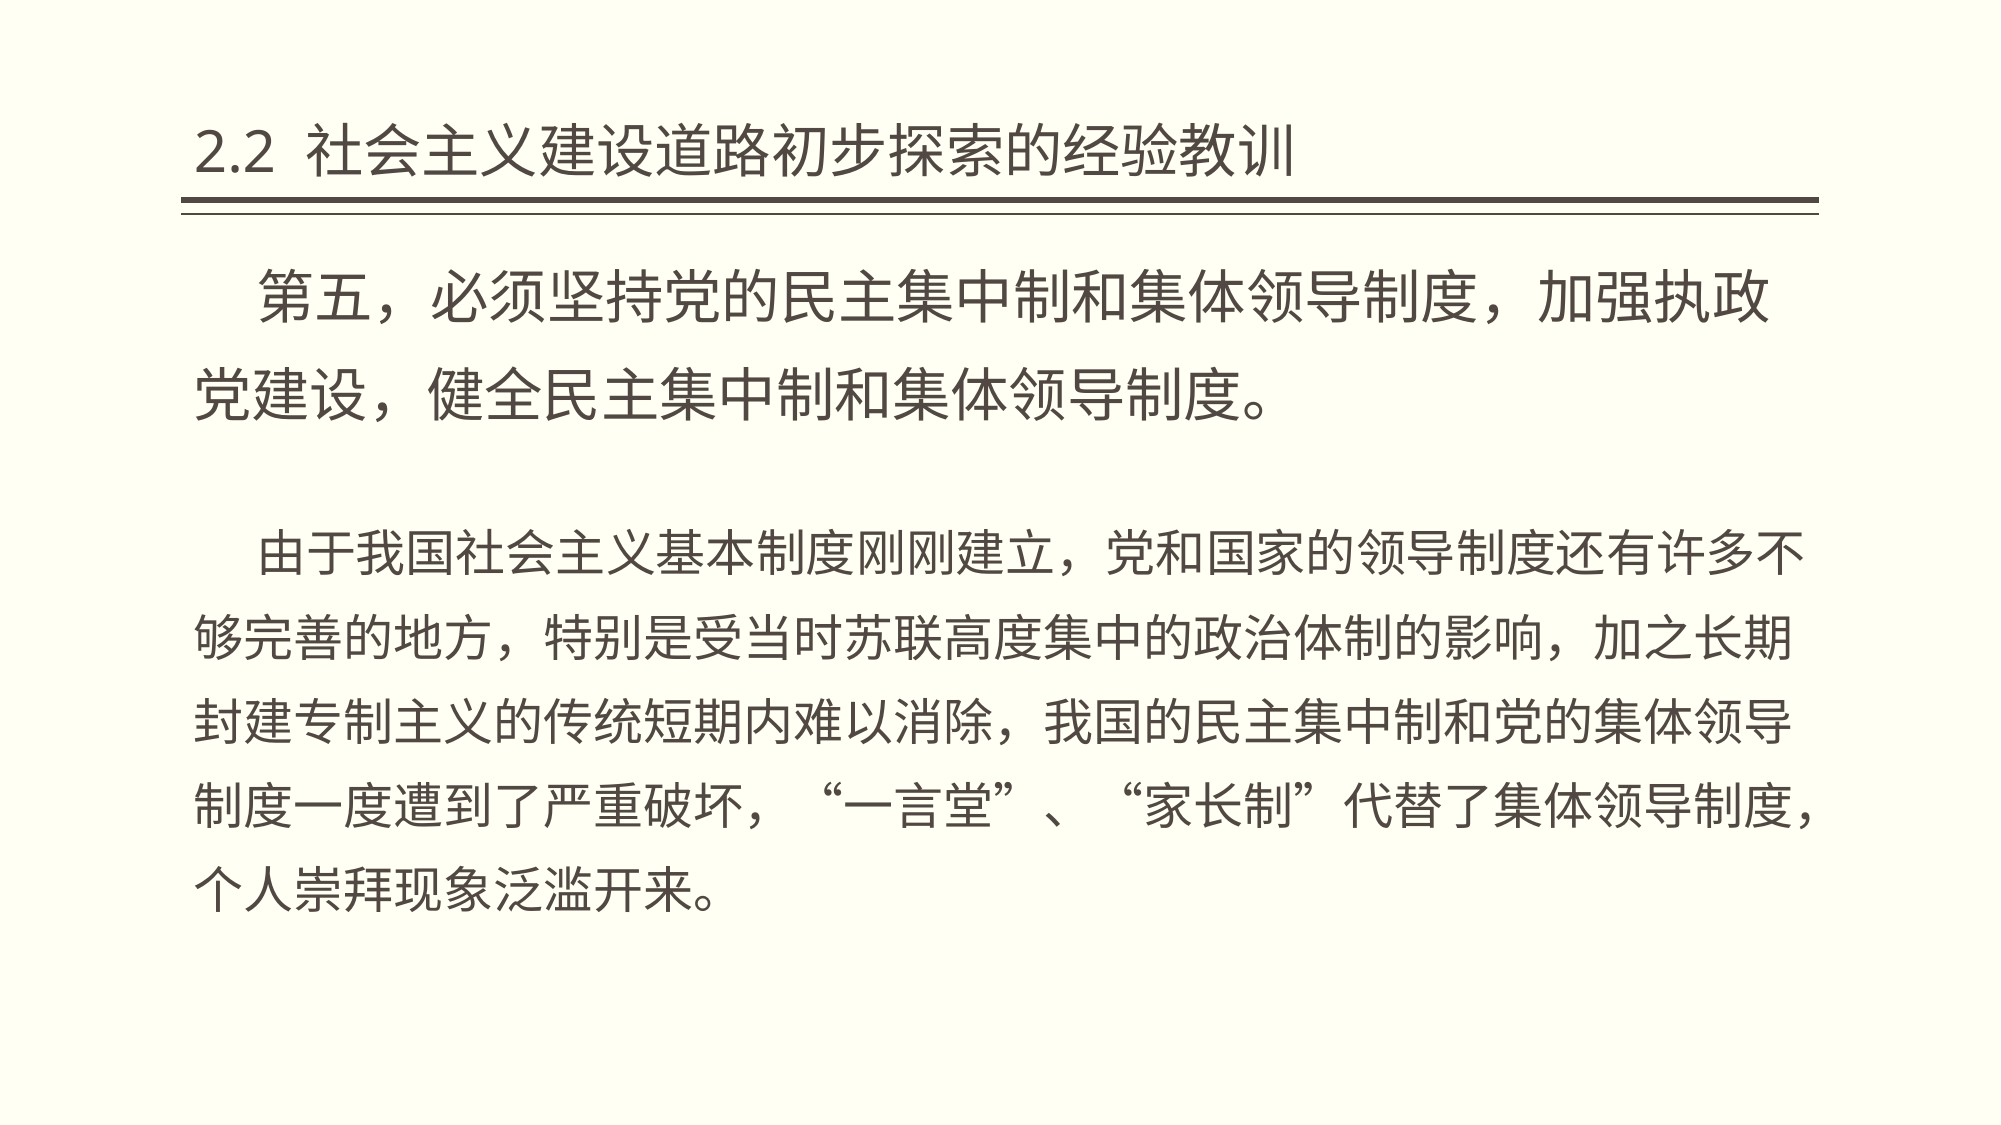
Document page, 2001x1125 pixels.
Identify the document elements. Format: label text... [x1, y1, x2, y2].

title 2.2 社会主义建设道路初步探索的经验教训 [178, 12, 1816, 193]
text_box 由于我国社会主义基本制度刚刚建立，党和国家的领导制度还有许多不够完善的地方，特别是受当时苏联高度集中的政治体制的影响，加之长期封建专制主义的传统短期内难以消除，我国的民主集中制和党的集体领导制度一度遭到了严重破坏，“一言堂”、“家长制”代替了集体领导制度，个人崇拜现象泛滥开来。 [178, 477, 1836, 927]
text_box 第五，必须坚持党的民主集中制和集体领导制度，加强执政党建设，健全民主集中制和集体领导制度。 [178, 224, 1836, 436]
